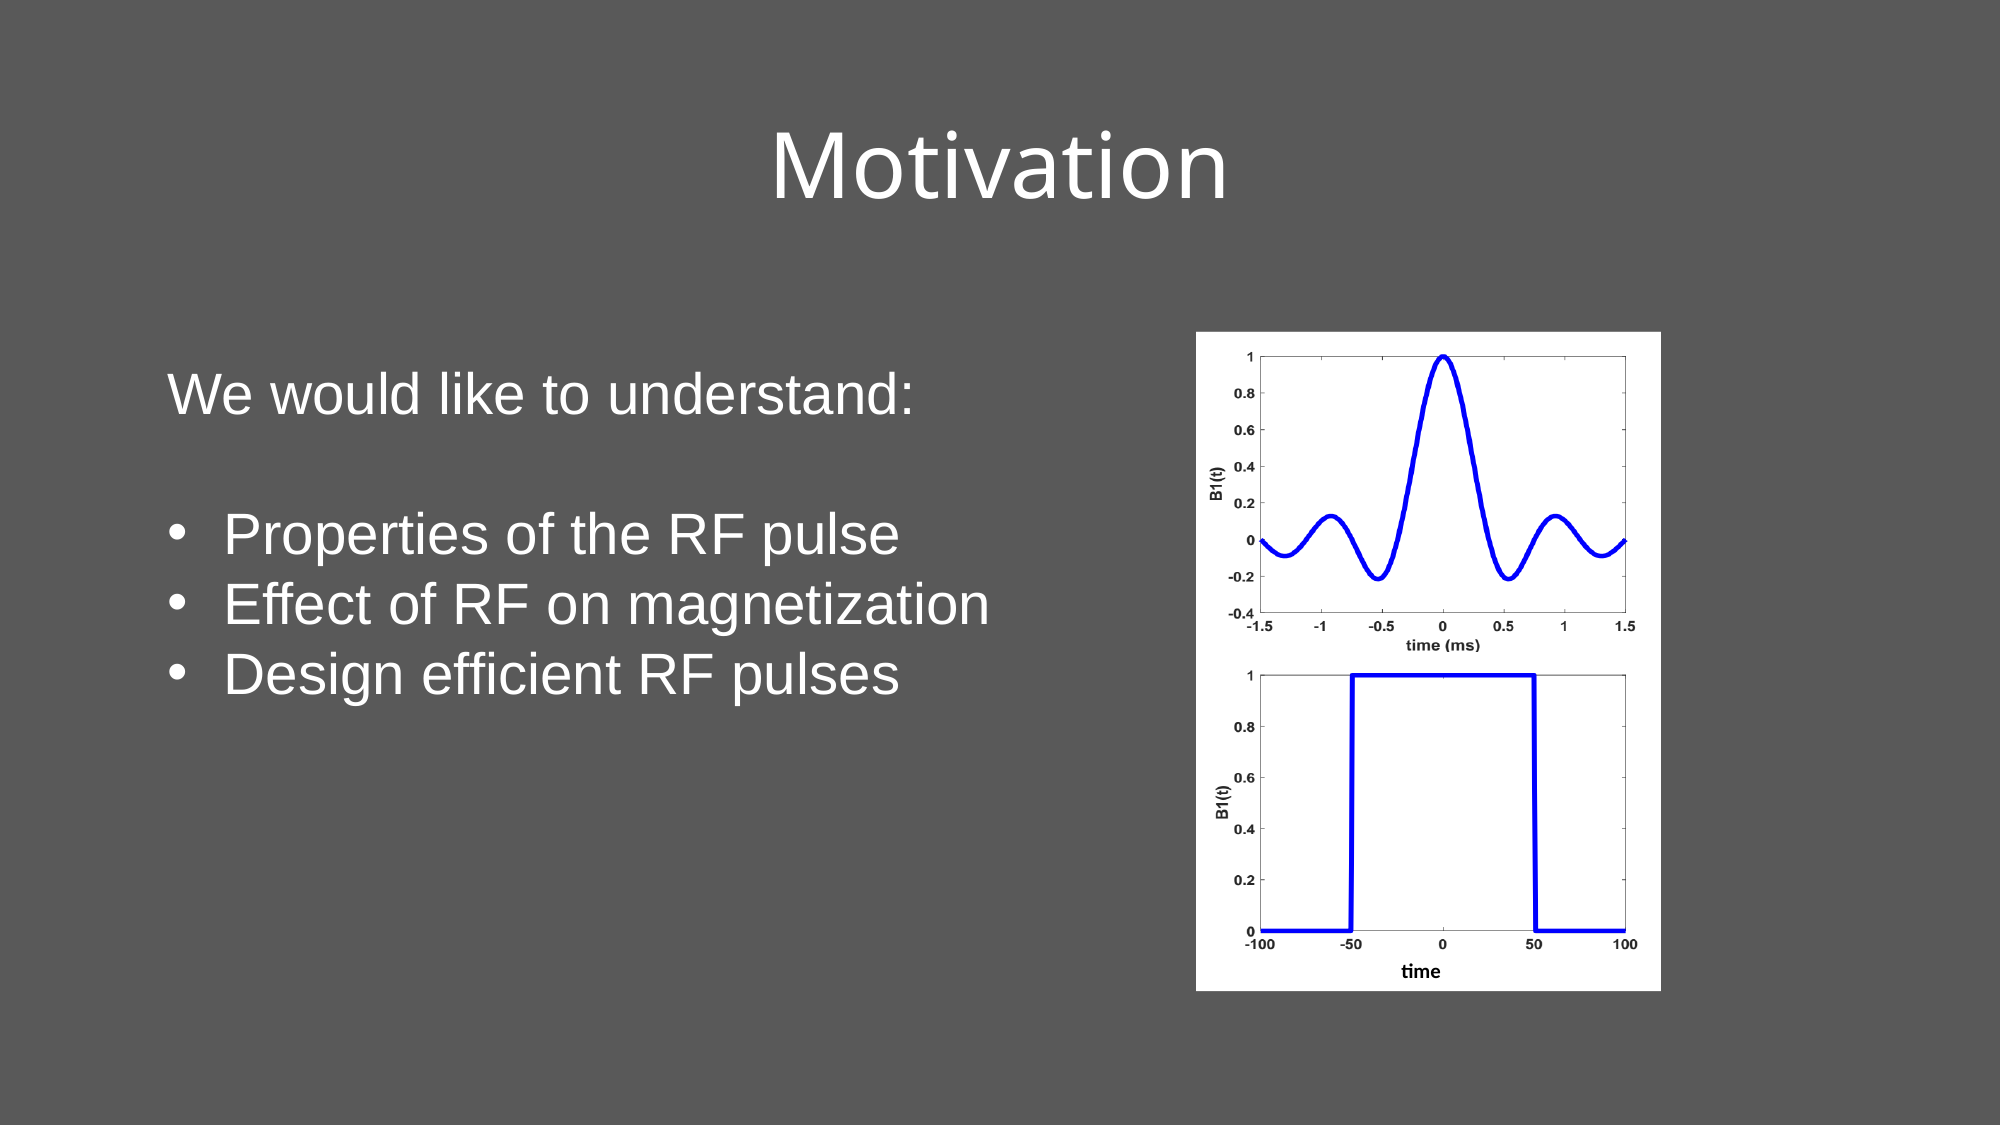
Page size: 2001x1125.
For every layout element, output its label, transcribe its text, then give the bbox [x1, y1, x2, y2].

title Motivation [137, 59, 1863, 278]
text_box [1196, 331, 1670, 992]
text_box We would like to understand: Properties of the RF pulse Effect of RF on magnetization Design efficient RF pulses [152, 348, 1196, 714]
